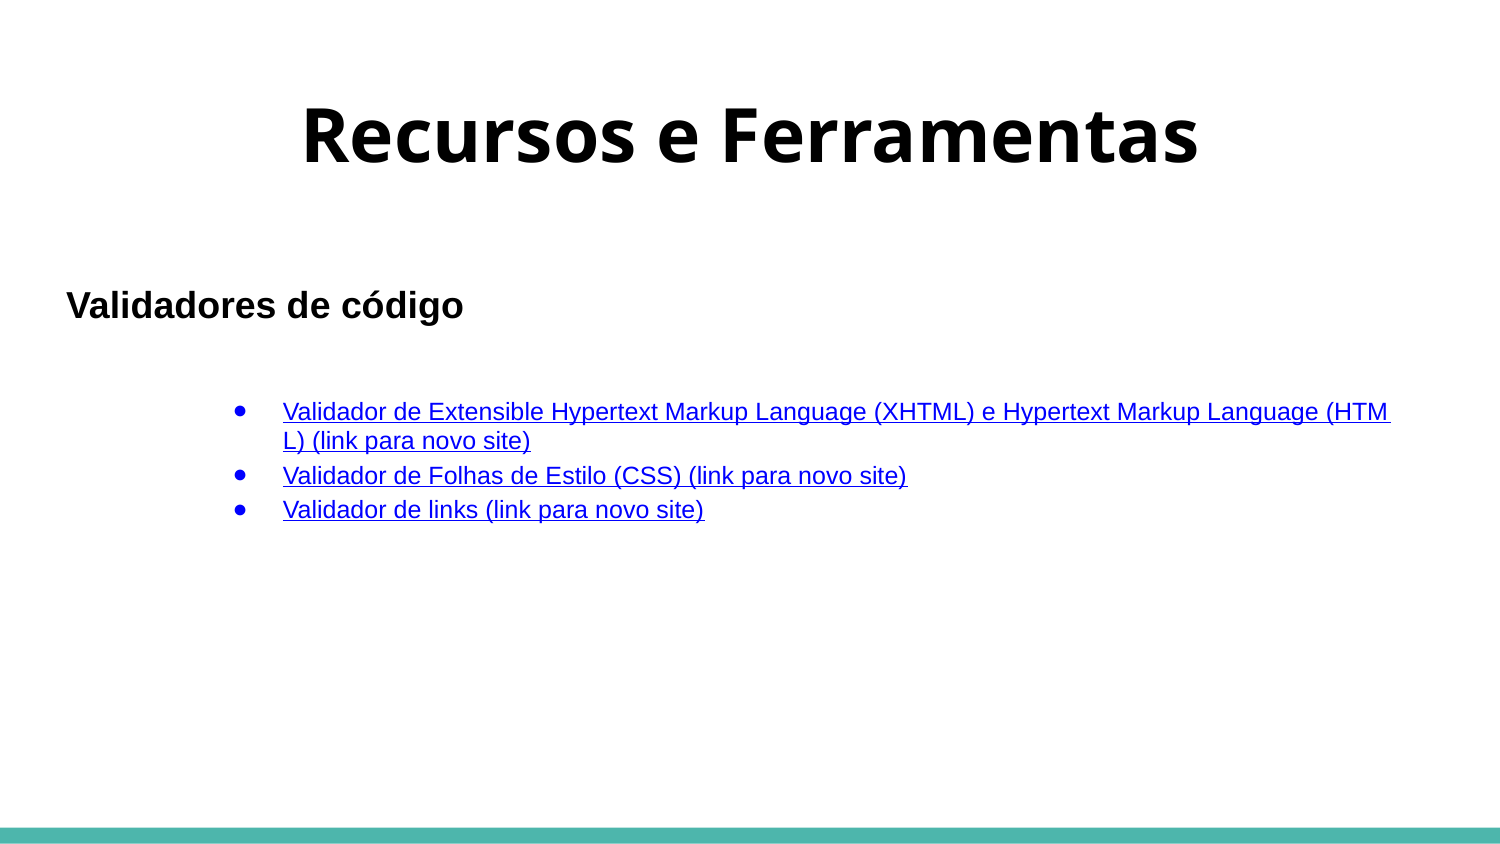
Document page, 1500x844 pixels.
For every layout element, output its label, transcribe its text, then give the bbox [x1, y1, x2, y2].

title Recursos e Ferramentas [51, 72, 1449, 189]
list Validadores de código Validador de Extensible Hypertext Markup Language (XHTML) e Hypertext Markup Language (HTML) (link para novo site) Validador de Folhas de Estilo (CSS) (link para novo site) Validador de links (link para novo site) [51, 207, 1449, 750]
